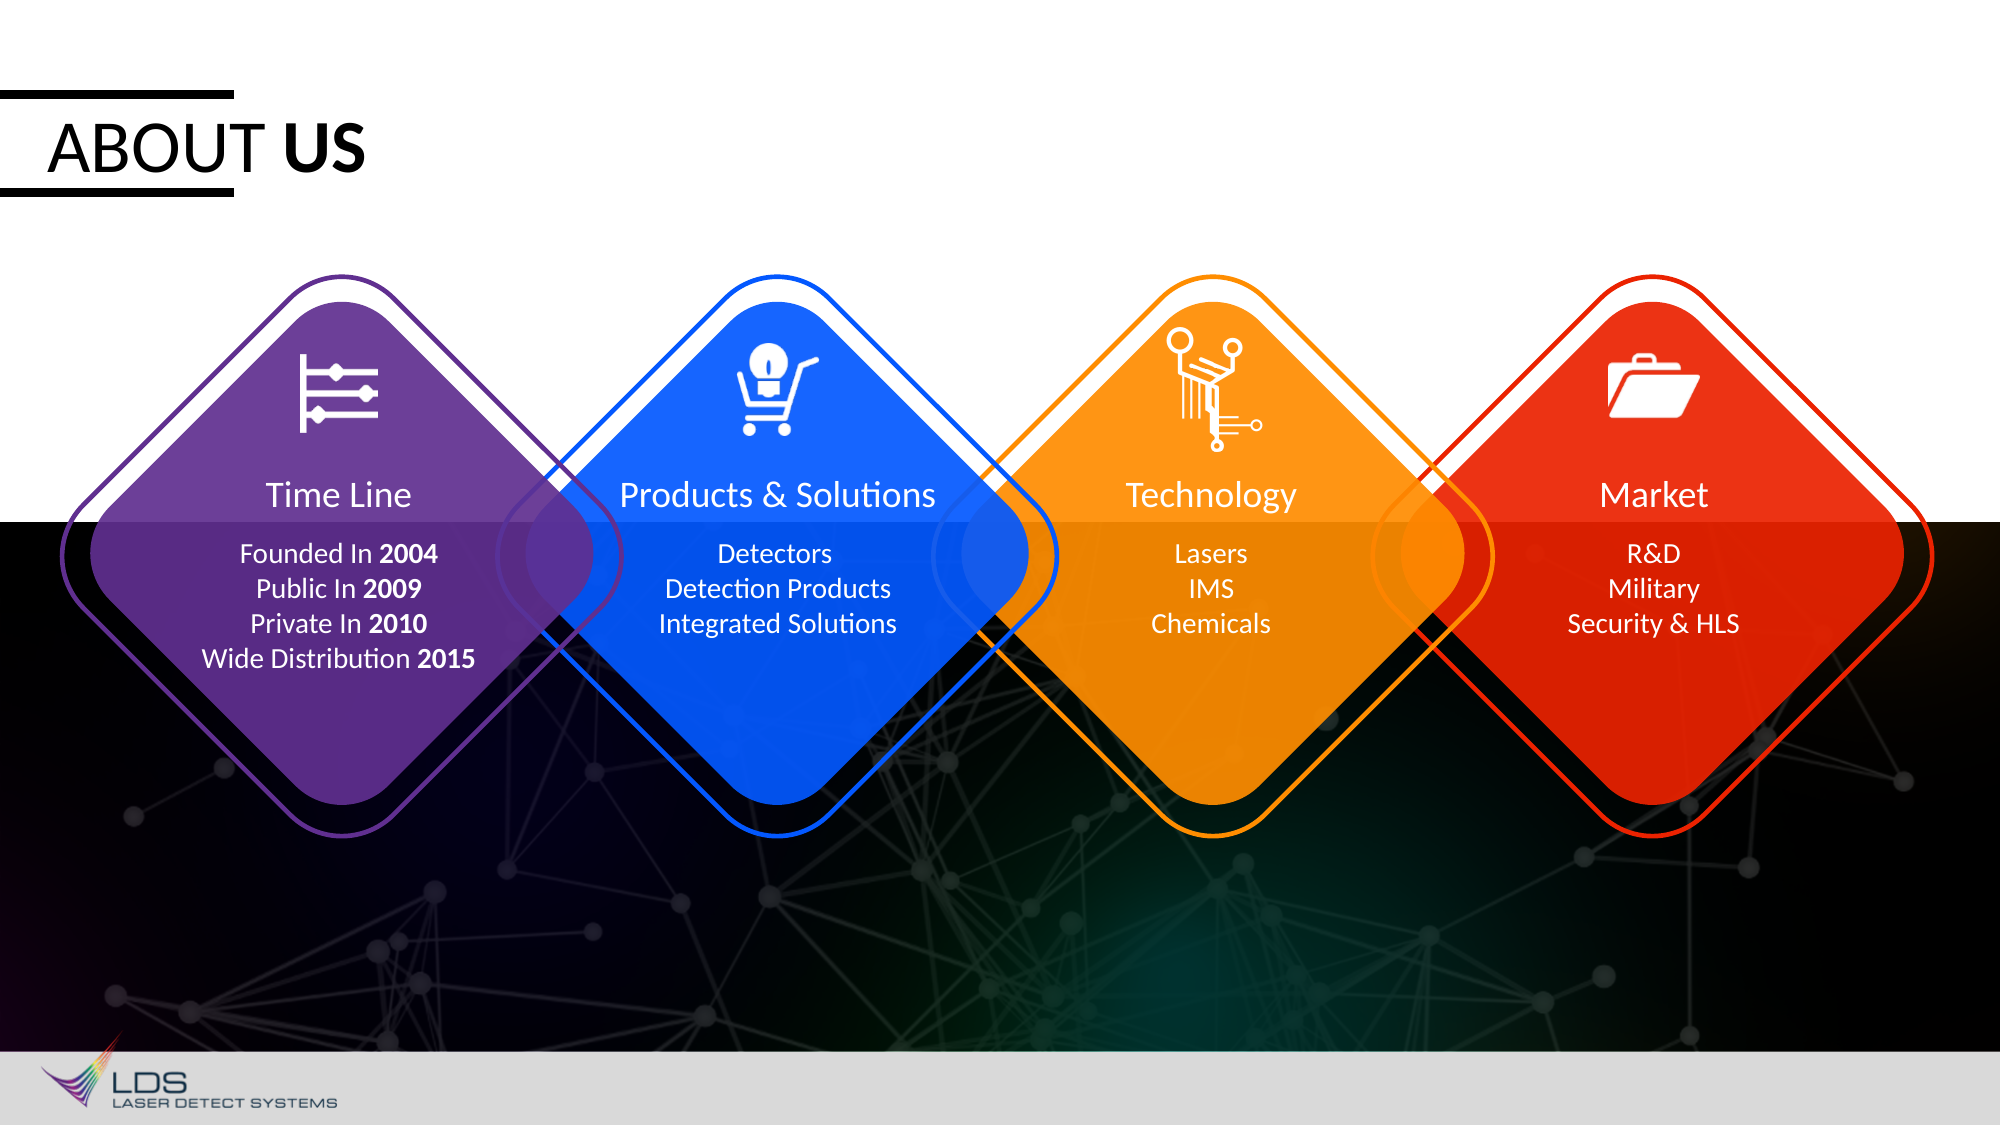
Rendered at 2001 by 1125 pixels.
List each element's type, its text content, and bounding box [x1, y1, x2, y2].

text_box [1441, 336, 1881, 776]
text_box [566, 336, 1005, 776]
text_box ABOUT US [32, 100, 1962, 188]
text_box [112, 336, 566, 776]
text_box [0, 1026, 2000, 1125]
picture [0, 521, 2000, 1026]
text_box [985, 327, 1438, 776]
